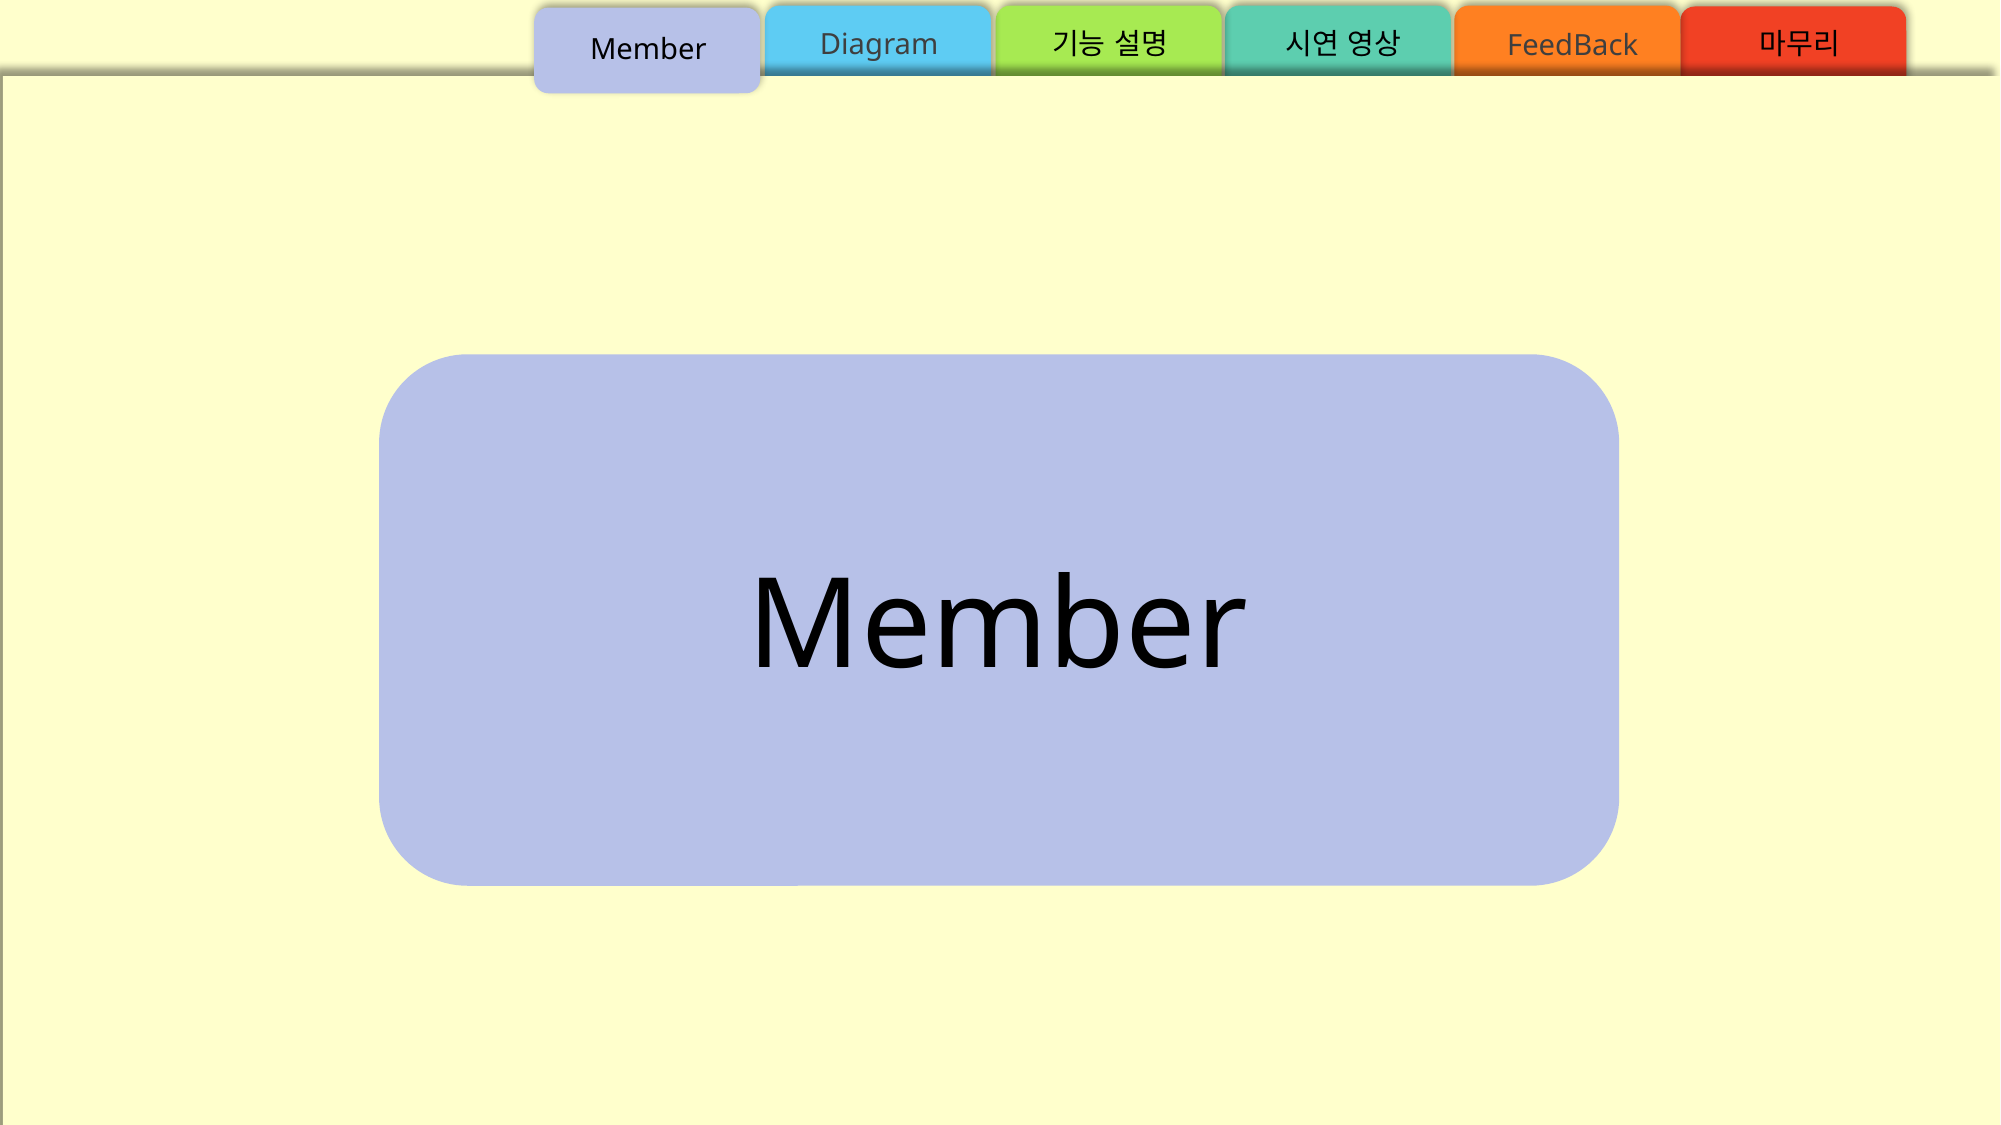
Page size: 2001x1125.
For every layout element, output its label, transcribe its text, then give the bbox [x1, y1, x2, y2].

text_box 시연 영상 [1255, 12, 1432, 74]
text_box Member [377, 490, 1618, 744]
text_box Member [560, 17, 737, 79]
text_box 기능 설명 [1022, 12, 1199, 73]
text_box FeedBack [1473, 13, 1672, 74]
text_box [379, 354, 1620, 886]
text_box Diagram [791, 12, 968, 74]
text_box 마무리 [1712, 12, 1889, 74]
